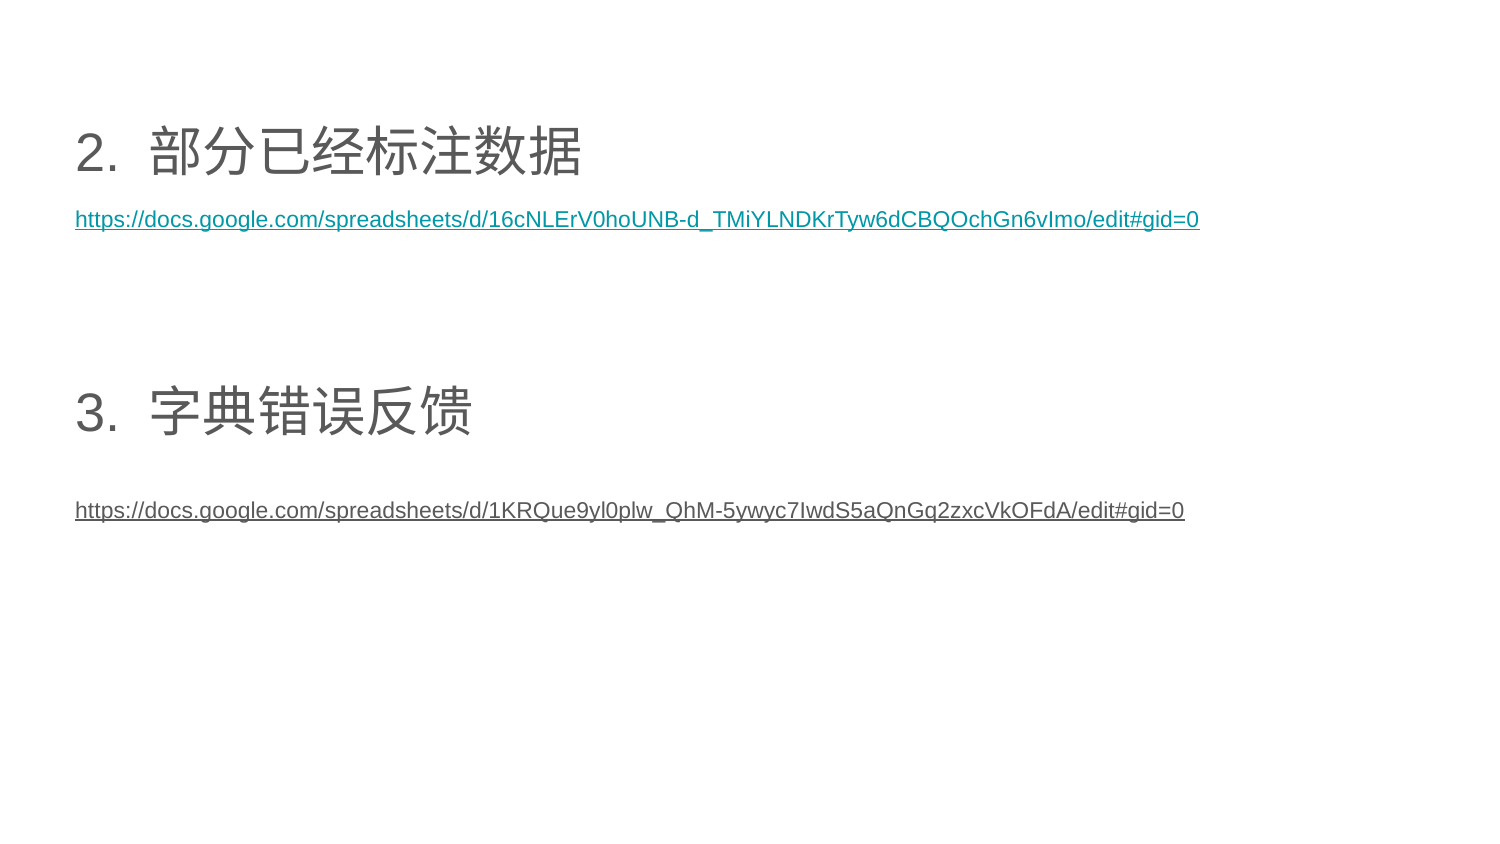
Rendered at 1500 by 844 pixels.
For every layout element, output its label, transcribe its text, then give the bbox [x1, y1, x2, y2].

subtitle 2. 部分已经标注数据 3. 字典错误反馈 [60, 47, 953, 141]
text_box https://docs.google.com/spreadsheets/d/1KRQue9yl0plw_QhM-5ywyc7IwdS5aQnGq2zxcVkOFdA/edit#gid=0 [60, 449, 1301, 576]
text_box https://docs.google.com/spreadsheets/d/16cNLErV0hoUNB-d_TMiYLNDKrTyw6dCBQOchGn6vImo/edit#gid=0 [60, 189, 1445, 299]
